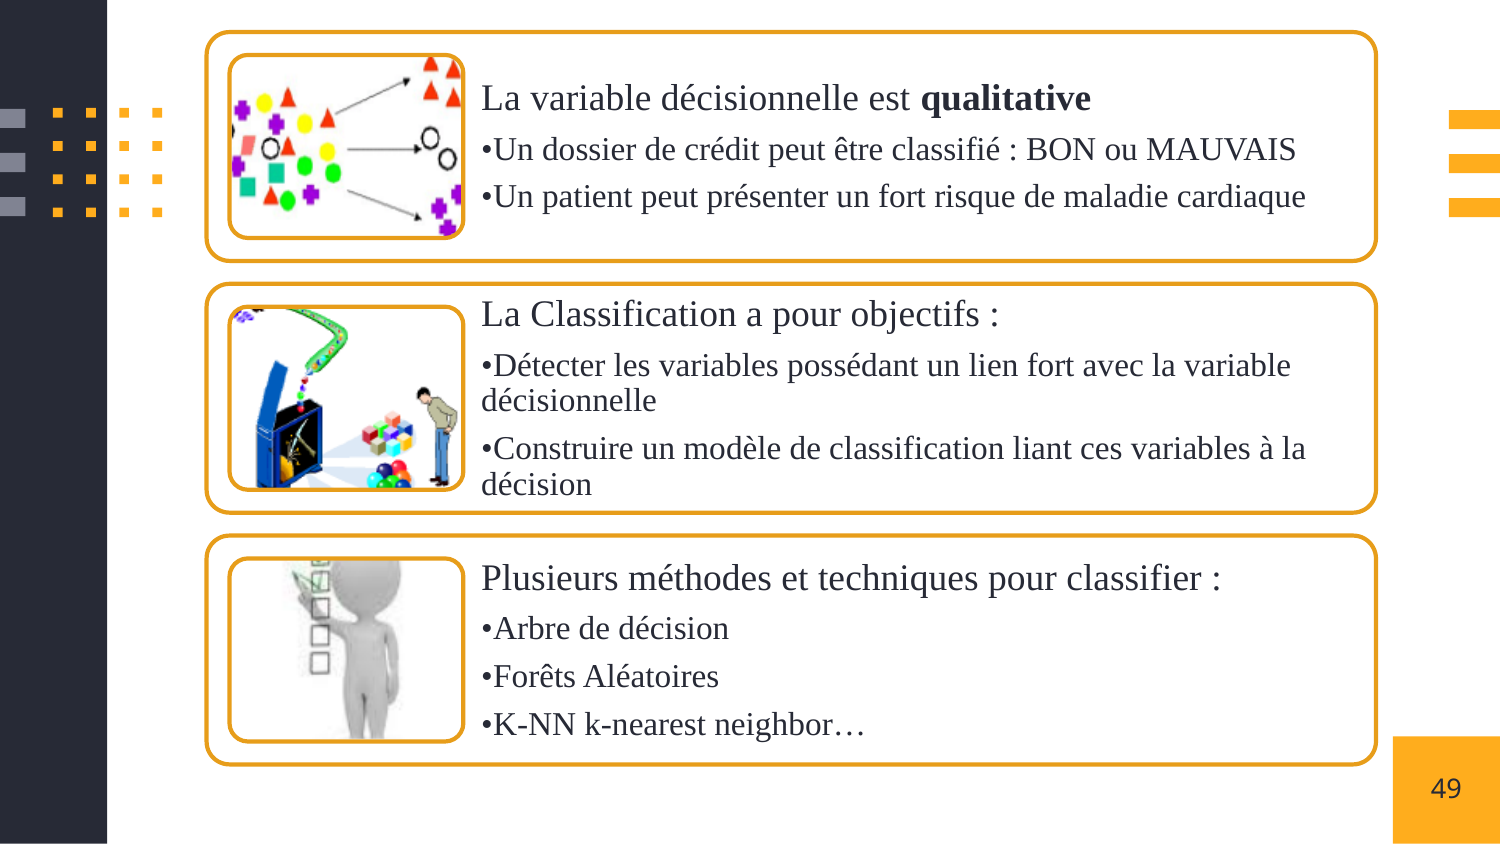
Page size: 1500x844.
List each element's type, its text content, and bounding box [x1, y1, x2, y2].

slide_number 49 [1392, 736, 1500, 844]
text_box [206, 31, 1377, 765]
